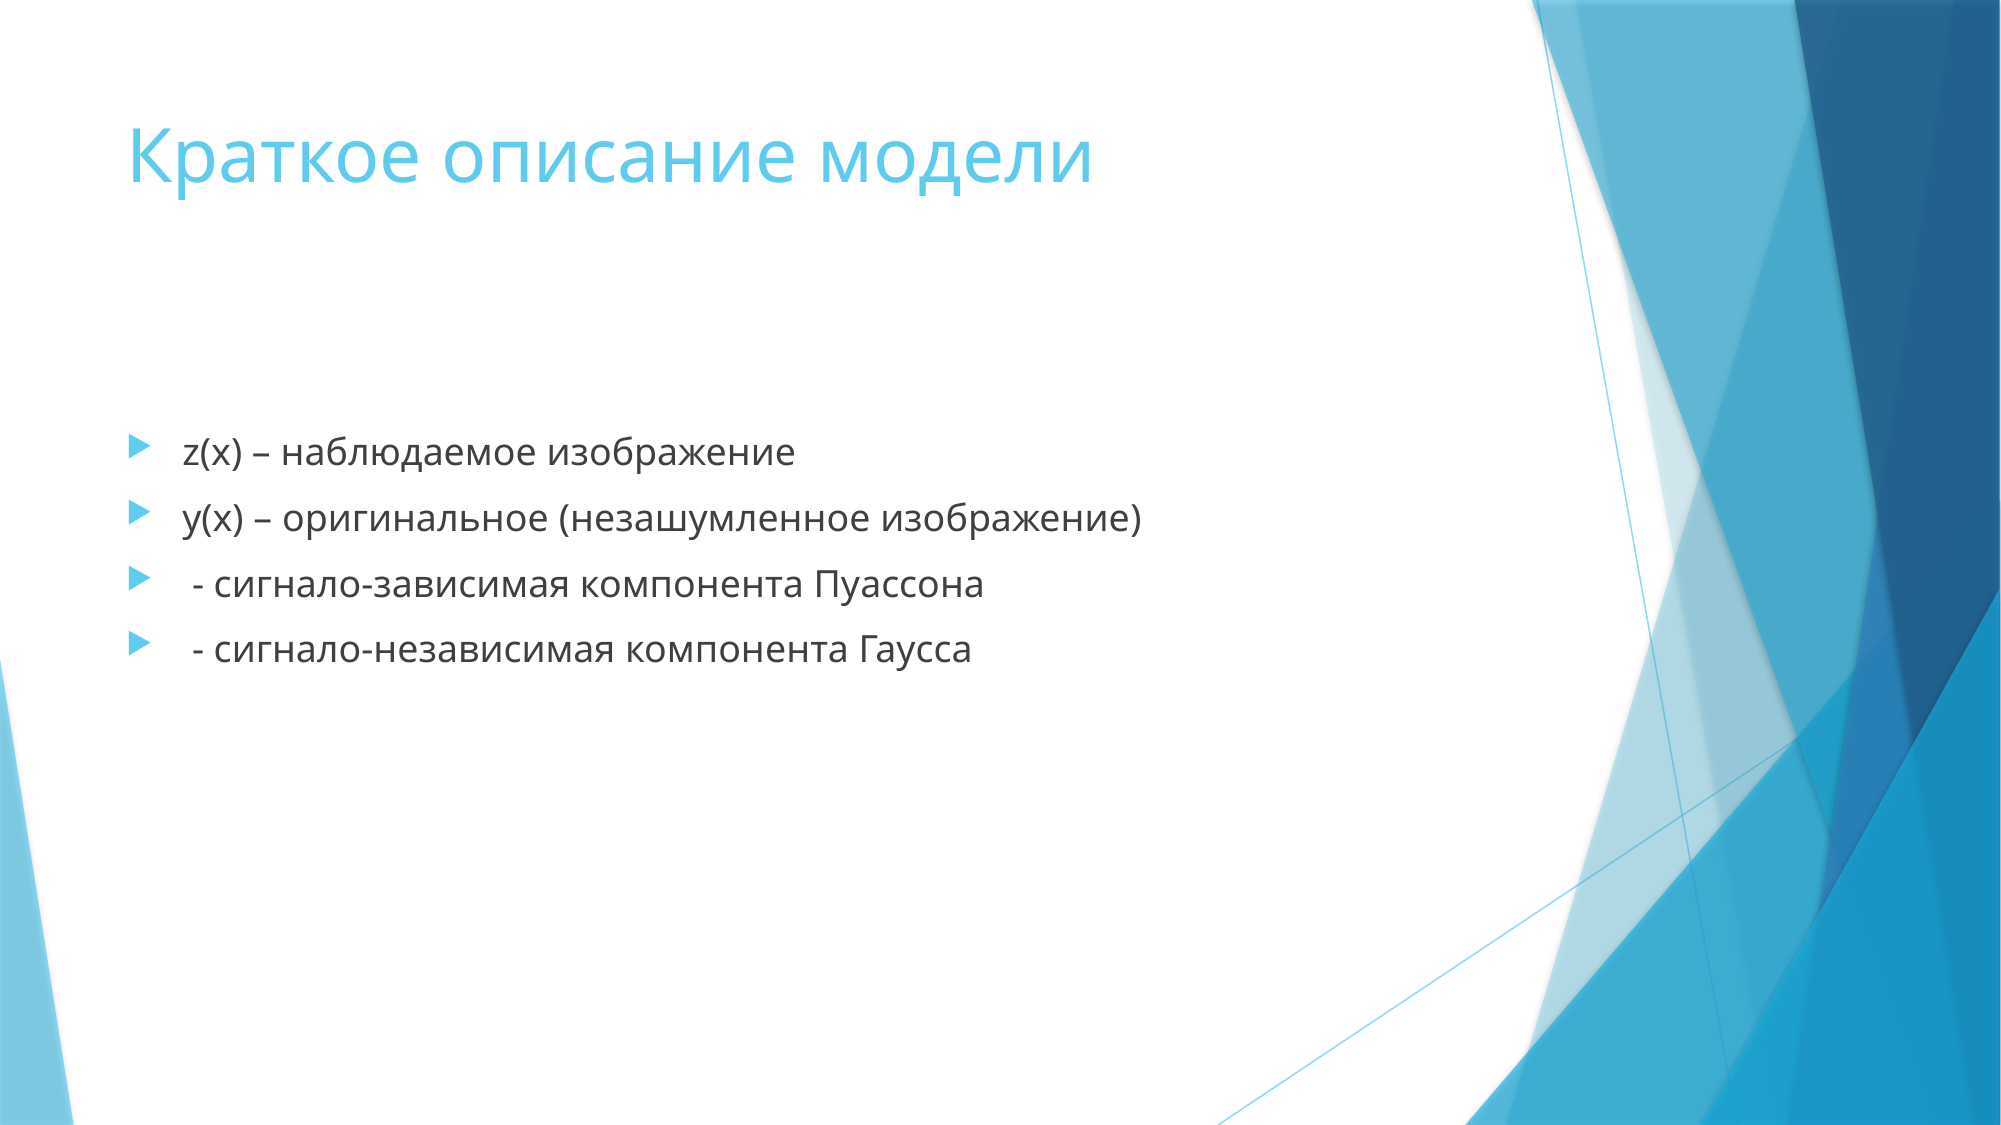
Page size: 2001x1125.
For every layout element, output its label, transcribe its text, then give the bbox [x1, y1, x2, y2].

title Краткое описание модели [111, 99, 1522, 317]
